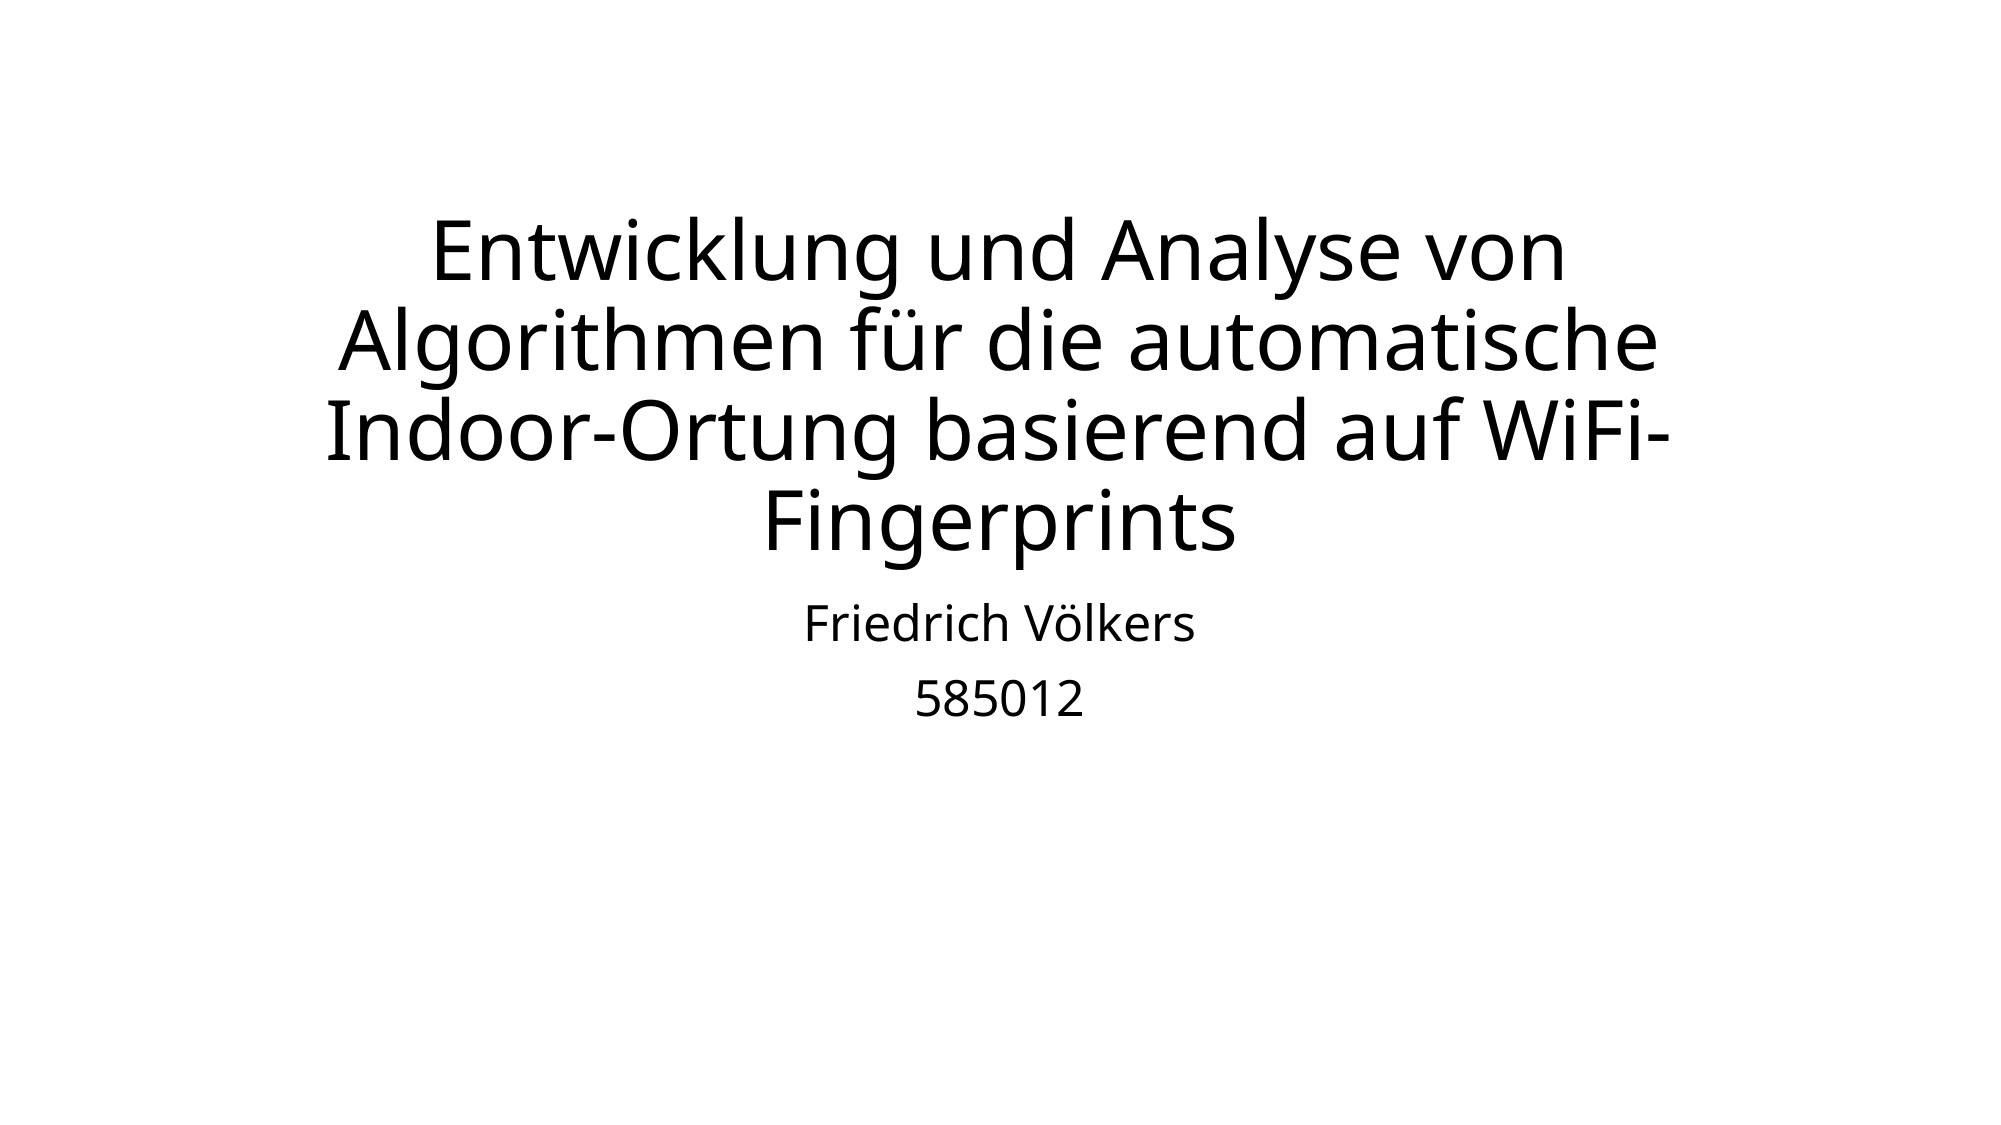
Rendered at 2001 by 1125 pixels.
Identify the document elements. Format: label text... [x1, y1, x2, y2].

subtitle Friedrich Völkers 585012 [249, 590, 1750, 863]
title Entwicklung und Analyse von Algorithmen für die automatische Indoor-Ortung basierend auf WiFi-Fingerprints [249, 184, 1750, 576]
